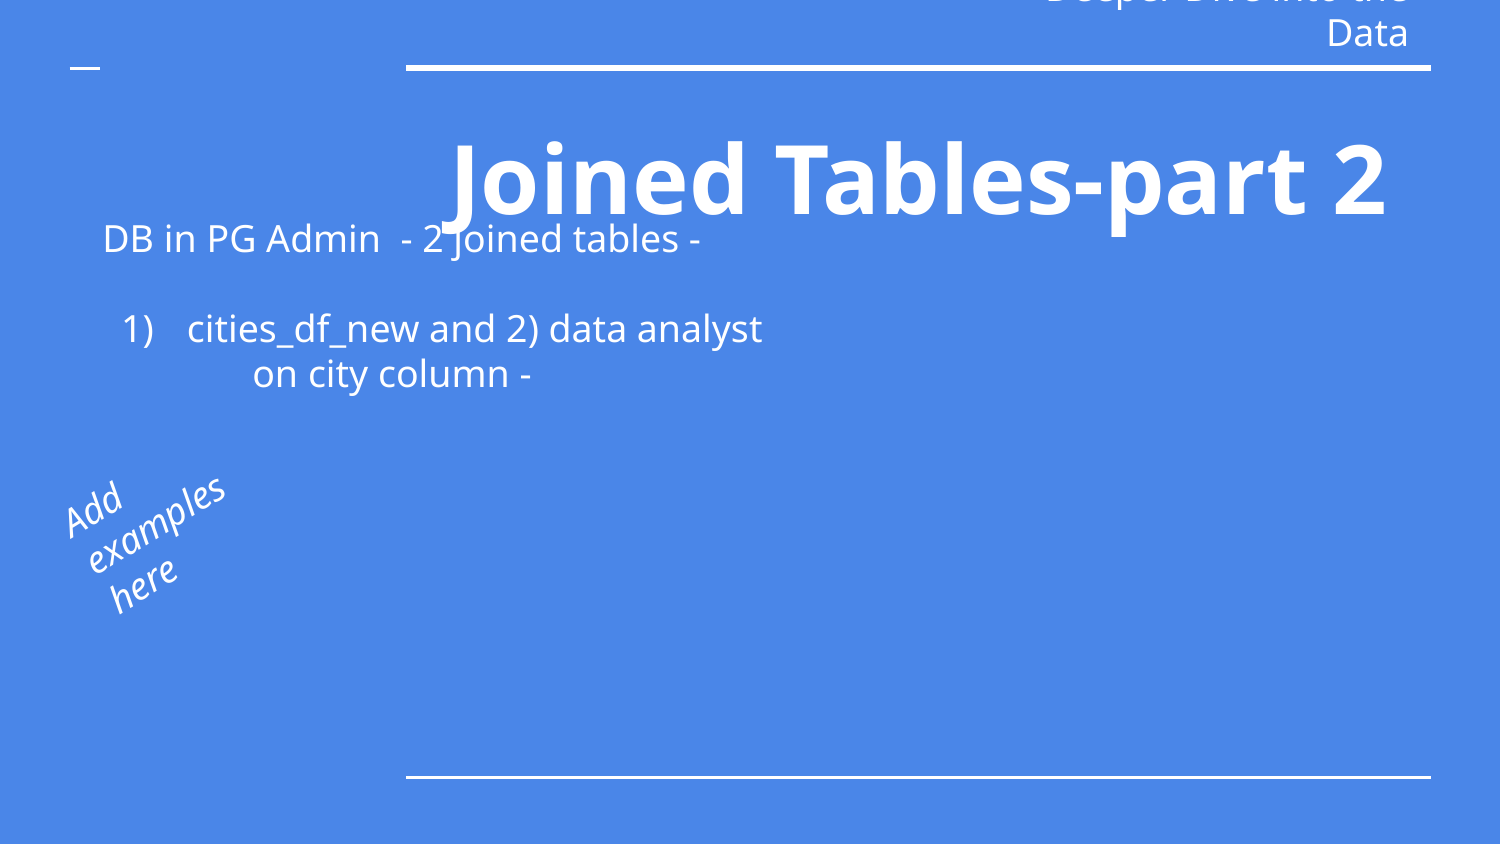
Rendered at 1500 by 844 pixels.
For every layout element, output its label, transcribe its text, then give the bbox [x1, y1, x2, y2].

subtitle Add examples here [87, 460, 331, 642]
subtitle DB in PG Admin - 2 joined tables - cities_df_new and 2) data analyst on city column - [87, 333, 1431, 501]
title Joined Tables-part 2 [389, 103, 1428, 229]
subtitle Deeper Dive into the Data [947, 9, 1424, 69]
